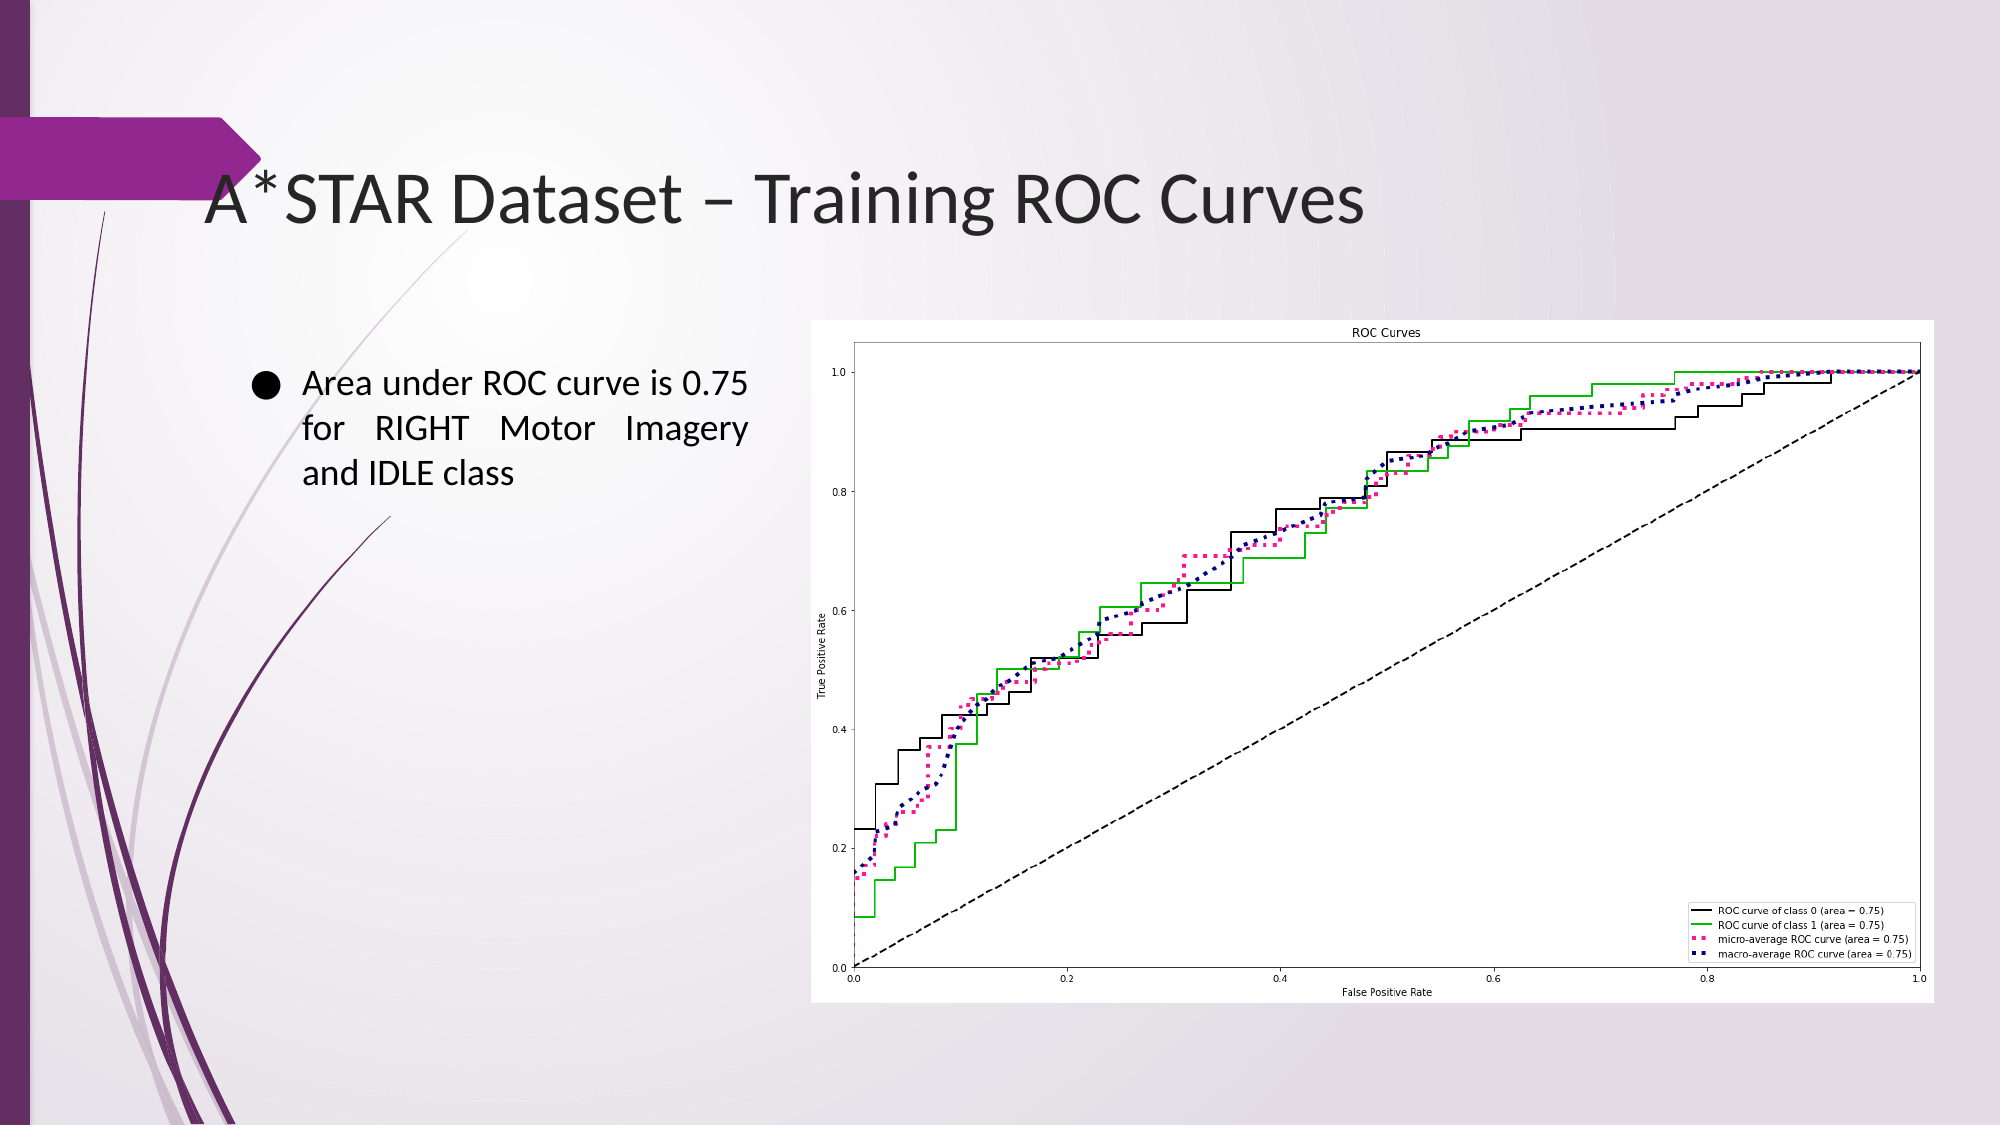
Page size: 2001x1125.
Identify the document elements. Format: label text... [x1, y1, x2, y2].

picture [810, 320, 1935, 1003]
text_box Area under ROC curve is 0.75 for RIGHT Motor Imagery and IDLE class [212, 342, 765, 1003]
title A*STAR Dataset – Training ROC Curves [189, 141, 1627, 258]
